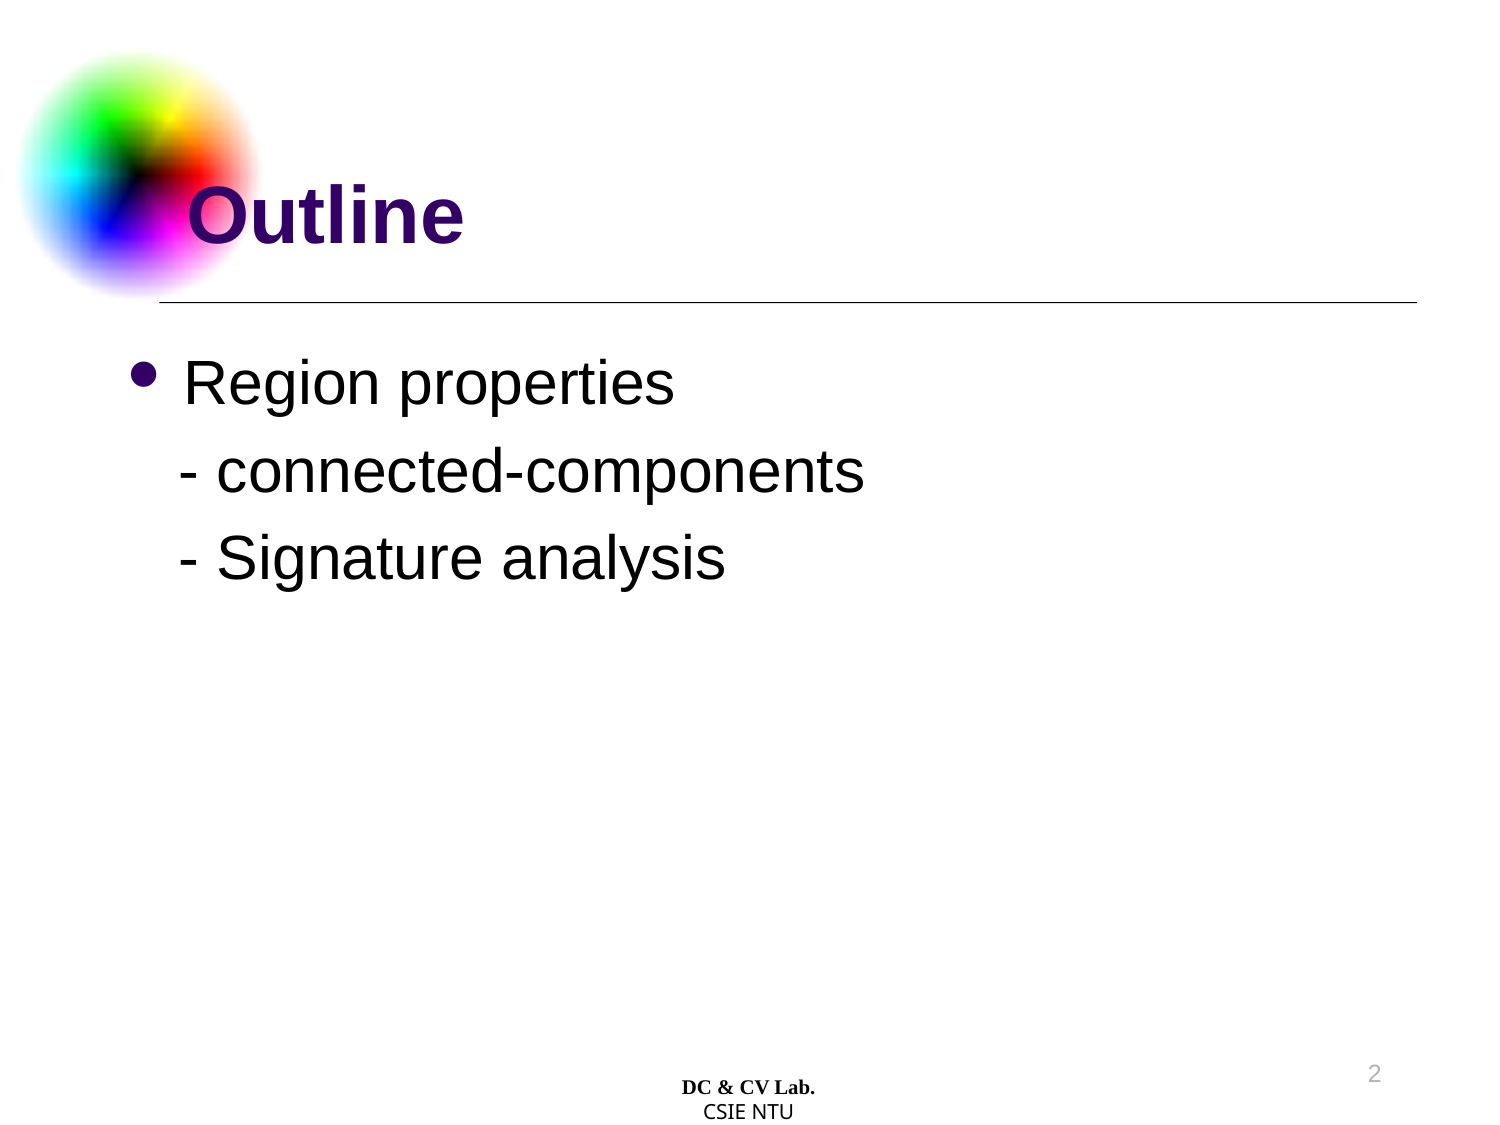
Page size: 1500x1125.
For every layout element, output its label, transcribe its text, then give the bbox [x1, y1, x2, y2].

list Region properties - connected-components - Signature analysis [112, 334, 1463, 1059]
picture [0, 42, 272, 318]
footer DC & CV Lab. CSIE NTU [511, 1066, 987, 1125]
slide_number 2 [1059, 1042, 1397, 1103]
title Outline [171, 54, 1500, 268]
